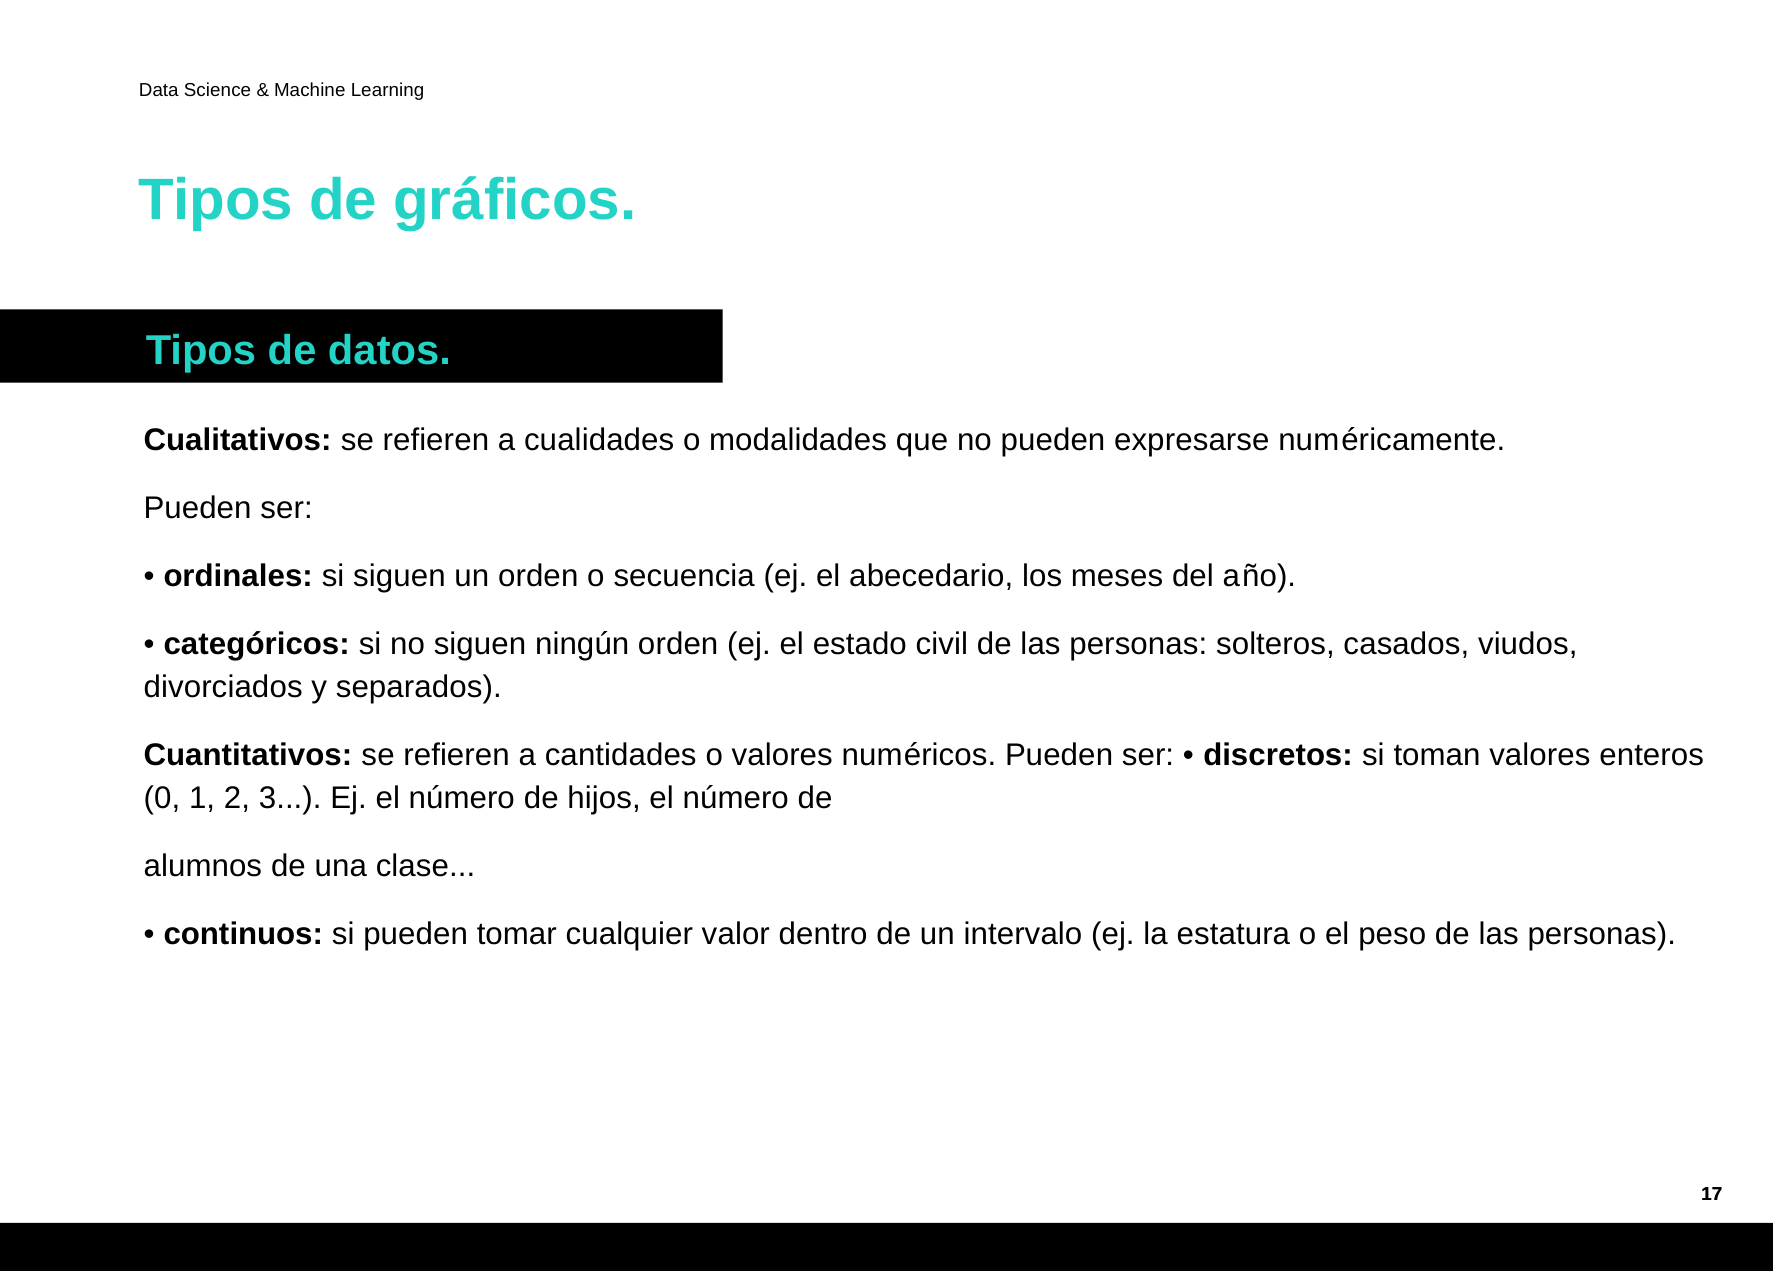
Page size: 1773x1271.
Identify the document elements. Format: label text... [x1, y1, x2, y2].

list Tipos de datos. [128, 314, 792, 406]
list Cualitativos: se refieren a cualidades o modalidades que no pueden expresarse numéricamente. Pueden ser: • ordinales: si siguen un orden o secuencia (ej. el abecedario, los meses del año). • categóricos: si no siguen ningún orden (ej. el estado civil de las personas: solteros, casados, viudos, divorciados y separados). Cuantitativos: se refieren a cantidades o valores numéricos. Pueden ser: • discretos: si toman valores enteros (0, 1, 2, 3...). Ej. el número de hijos, el número de alumnos de una clase... • continuos: si pueden tomar cualquier valor dentro de un intervalo (ej. la estatura o el peso de las personas). [128, 406, 1729, 598]
text_box [0, 309, 723, 383]
list Data Science & Machine Learning [123, 70, 1562, 116]
title Tipos de gráficos. [123, 147, 1562, 248]
text_box 17 [1686, 1162, 1756, 1223]
text_box [561, 645, 794, 773]
